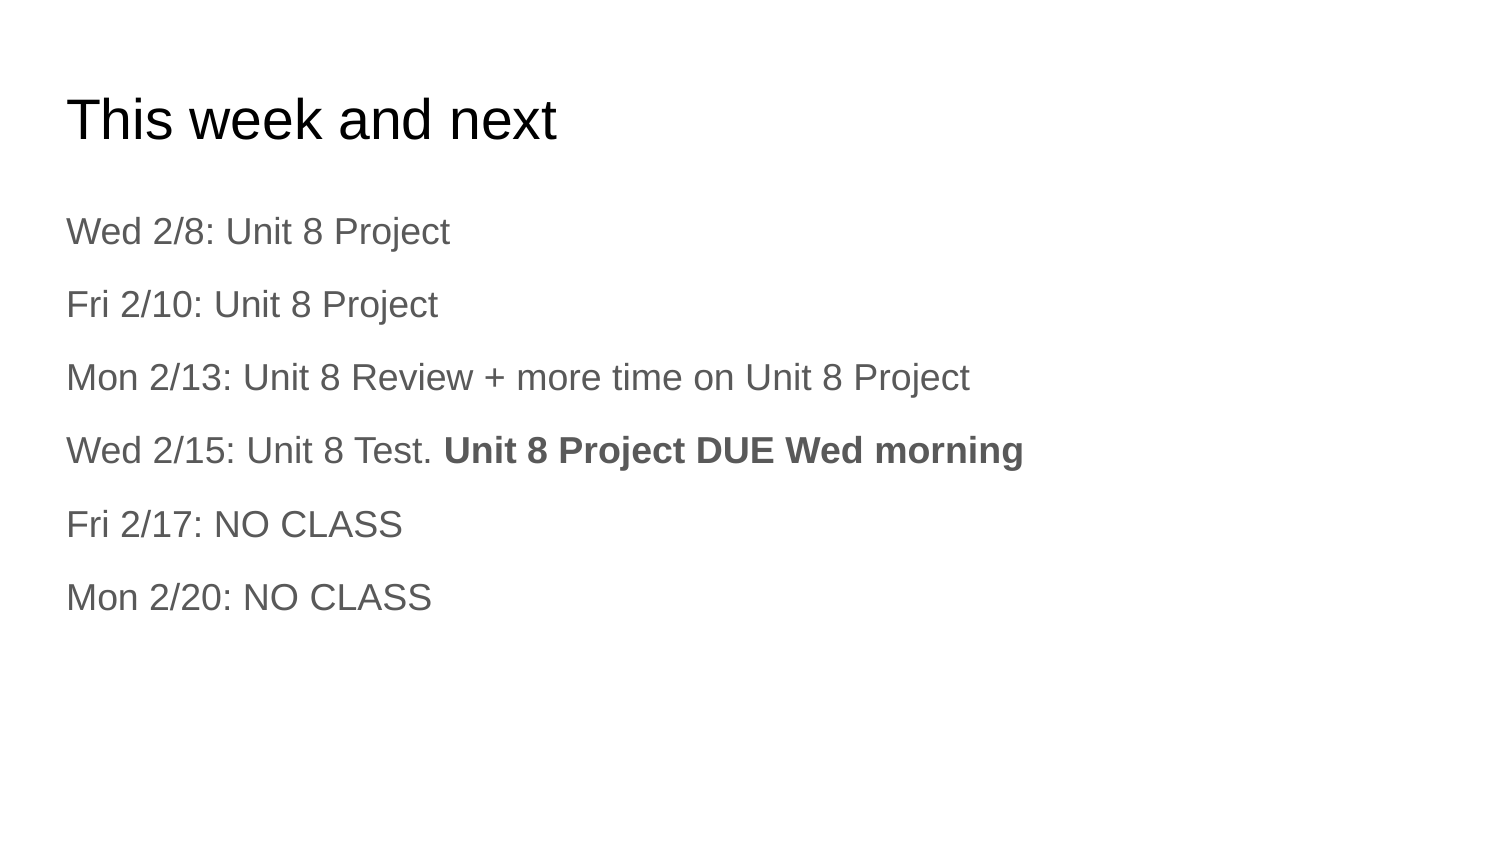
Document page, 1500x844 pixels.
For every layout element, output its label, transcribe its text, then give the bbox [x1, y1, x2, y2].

list Wed 2/8: Unit 8 Project Fri 2/10: Unit 8 Project Mon 2/13: Unit 8 Review + more time on Unit 8 Project Wed 2/15: Unit 8 Test. Unit 8 Project DUE Wed morning Fri 2/17: NO CLASS Mon 2/20: NO CLASS [51, 189, 1449, 750]
title This week and next [51, 72, 1449, 167]
